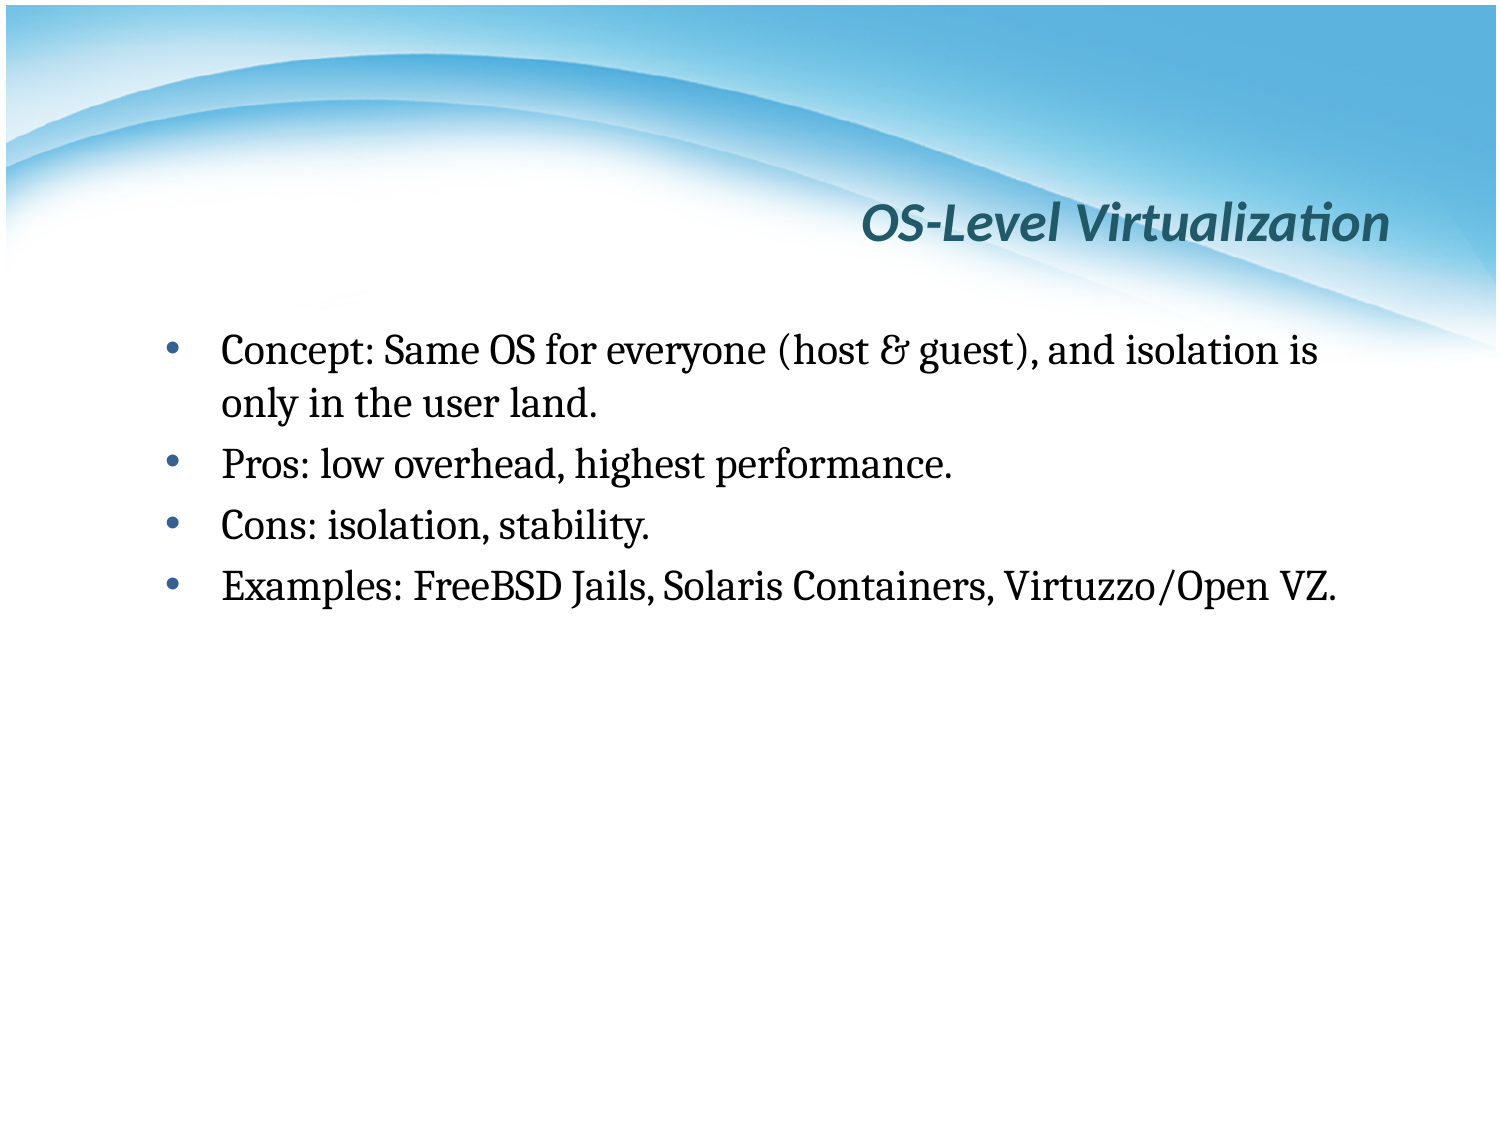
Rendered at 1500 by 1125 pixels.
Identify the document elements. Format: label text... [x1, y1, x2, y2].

title OS-Level Virtualization [153, 187, 1407, 250]
picture [0, 0, 1500, 1125]
list Concept: Same OS for everyone (host & guest), and isolation is only in the user land. Pros: low overhead, highest performance. Cons: isolation, stability. Examples: FreeBSD Jails, Solaris Containers, Virtuzzo/Open VZ. [150, 313, 1403, 756]
